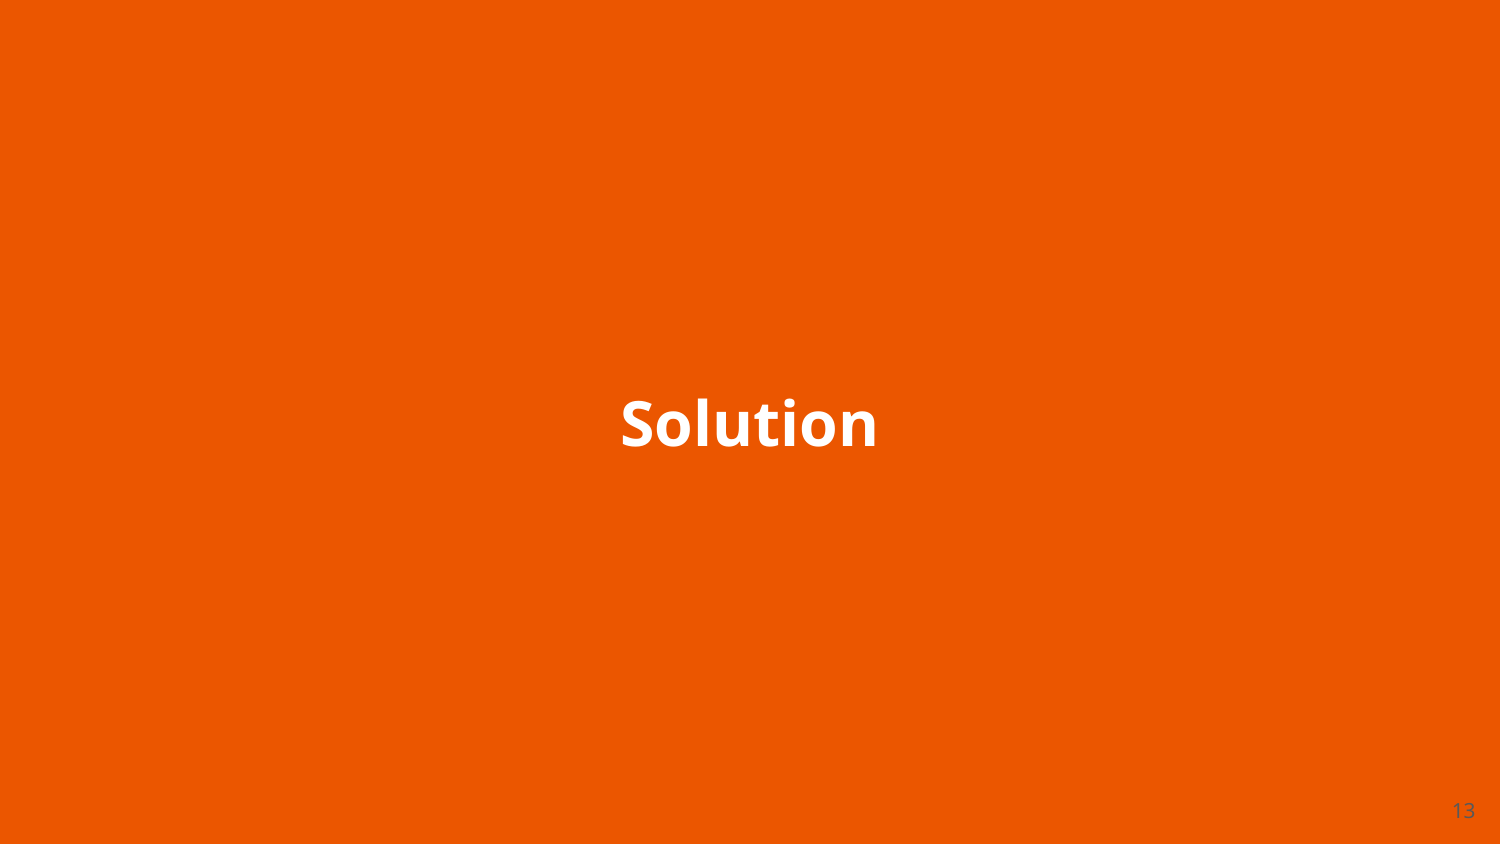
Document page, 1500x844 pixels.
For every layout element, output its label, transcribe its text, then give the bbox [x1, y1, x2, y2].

slide_number ‹#› [1400, 779, 1491, 844]
text_box Solution [227, 368, 1273, 474]
